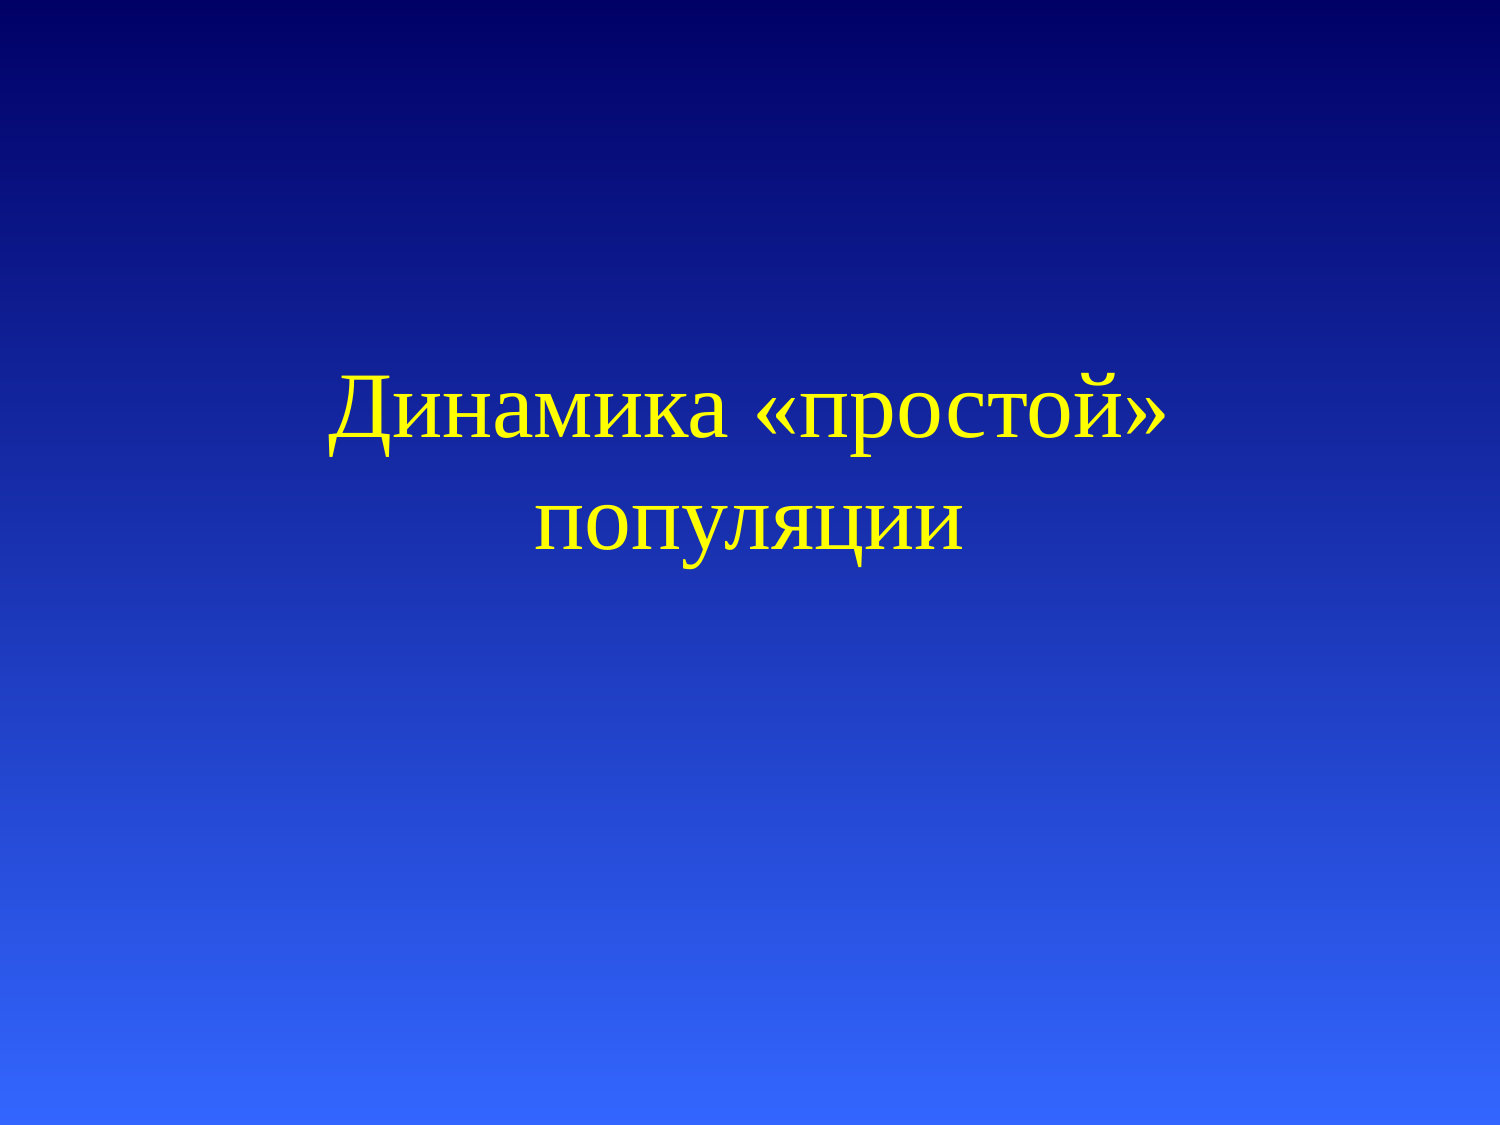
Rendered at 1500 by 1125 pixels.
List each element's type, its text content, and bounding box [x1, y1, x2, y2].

title Динамика «простой» популяции [187, 183, 1313, 576]
